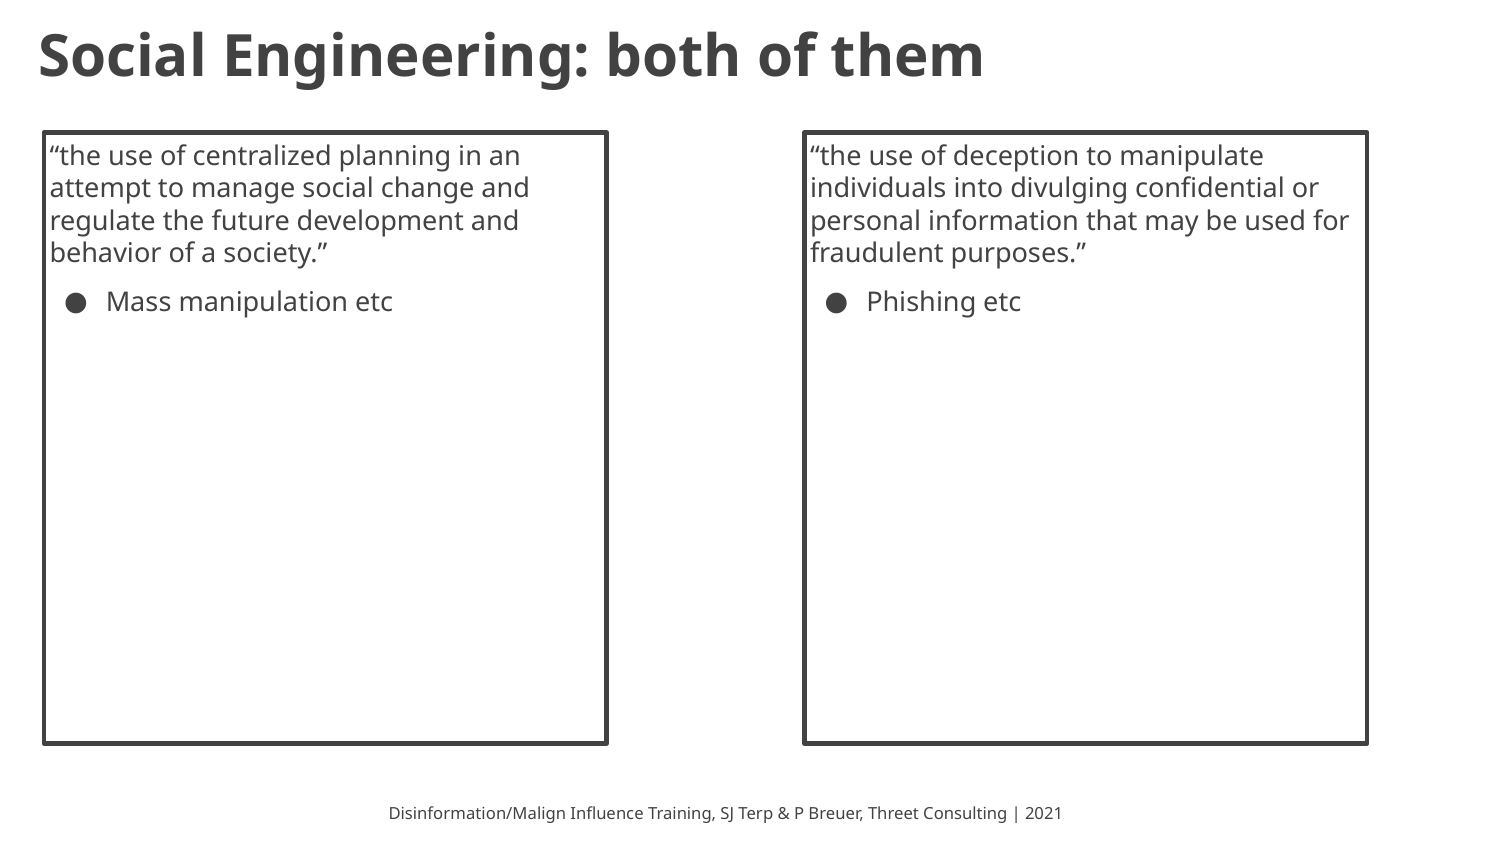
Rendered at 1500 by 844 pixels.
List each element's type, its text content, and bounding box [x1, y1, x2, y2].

title Social Engineering: both of them [32, 0, 1457, 106]
list “the use of centralized planning in an attempt to manage social change and regulate the future development and behavior of a society.” Mass manipulation etc [43, 132, 607, 744]
list “the use of deception to manipulate individuals into divulging confidential or personal information that may be used for fraudulent purposes.” Phishing etc [804, 132, 1368, 744]
